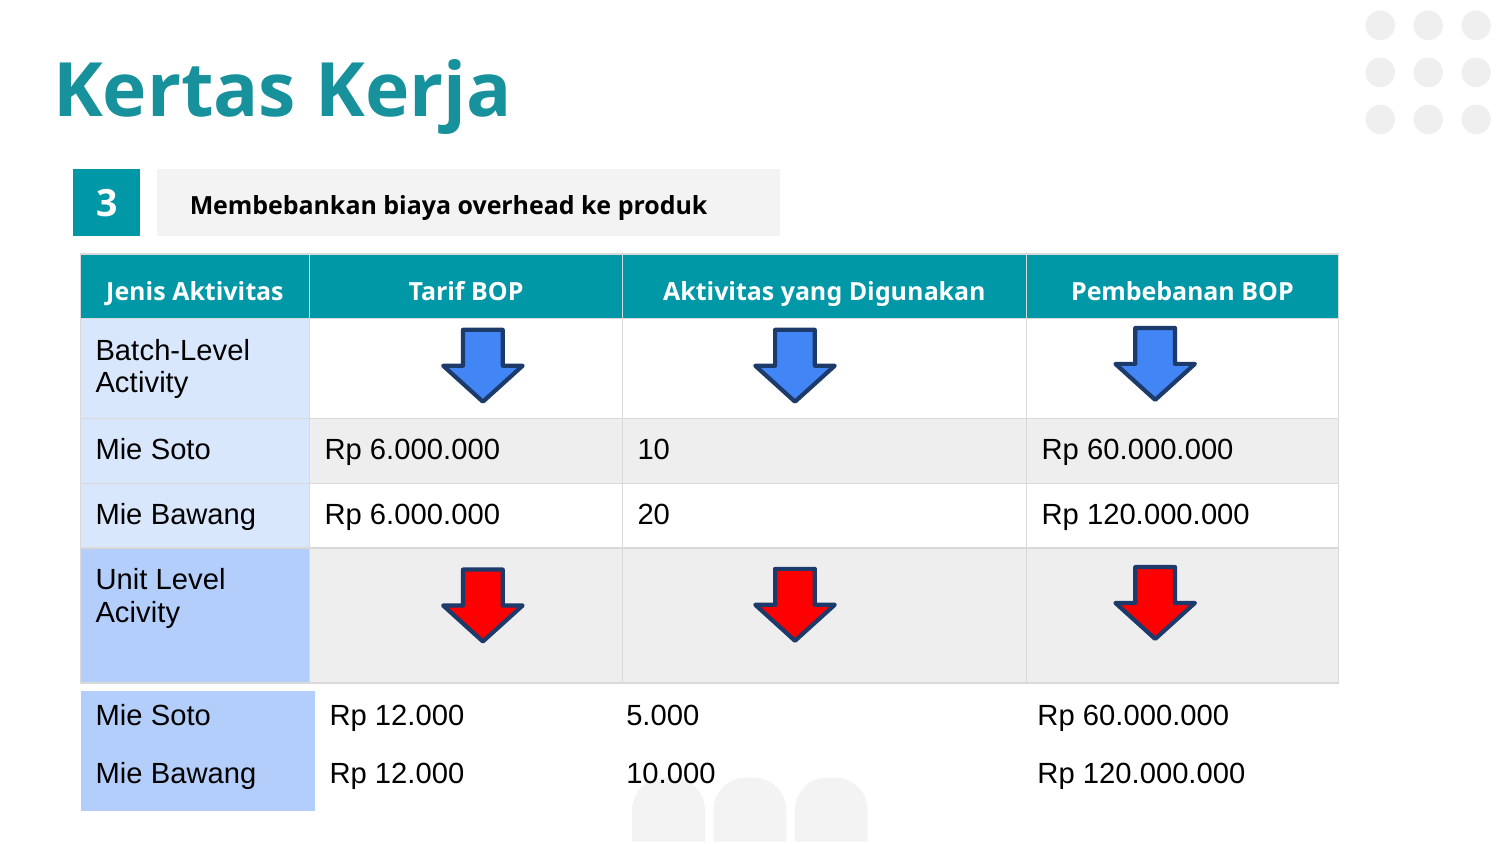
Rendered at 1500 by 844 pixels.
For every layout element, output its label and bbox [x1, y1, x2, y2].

text_box [753, 566, 837, 643]
table_cell [623, 549, 1026, 682]
table_cell [81, 750, 1339, 811]
table_header [81, 255, 309, 318]
table_cell [81, 319, 309, 418]
text_box [753, 327, 837, 404]
table_header [1027, 255, 1338, 318]
table_cell [81, 419, 309, 483]
text_box [631, 777, 868, 842]
table_cell [623, 319, 1026, 418]
table_cell [310, 549, 622, 682]
text_box [51, 10, 1492, 135]
table_cell [623, 419, 1026, 483]
table_cell [623, 484, 1026, 547]
text_box [441, 567, 525, 644]
text_box [441, 327, 525, 404]
table_cell [310, 319, 622, 418]
table_cell [1027, 419, 1338, 483]
table_cell [1027, 549, 1338, 682]
table_cell [310, 419, 622, 483]
table_cell [310, 484, 622, 547]
text_box [1113, 325, 1197, 402]
table_header [157, 169, 780, 236]
table_cell [1027, 319, 1338, 418]
table_cell [81, 484, 309, 547]
table_cell [81, 549, 309, 682]
table_header [623, 255, 1026, 318]
table_header [81, 691, 1339, 750]
table_header [73, 169, 140, 236]
table_header [310, 255, 622, 318]
table_cell [1027, 484, 1338, 547]
text_box [1113, 564, 1197, 641]
